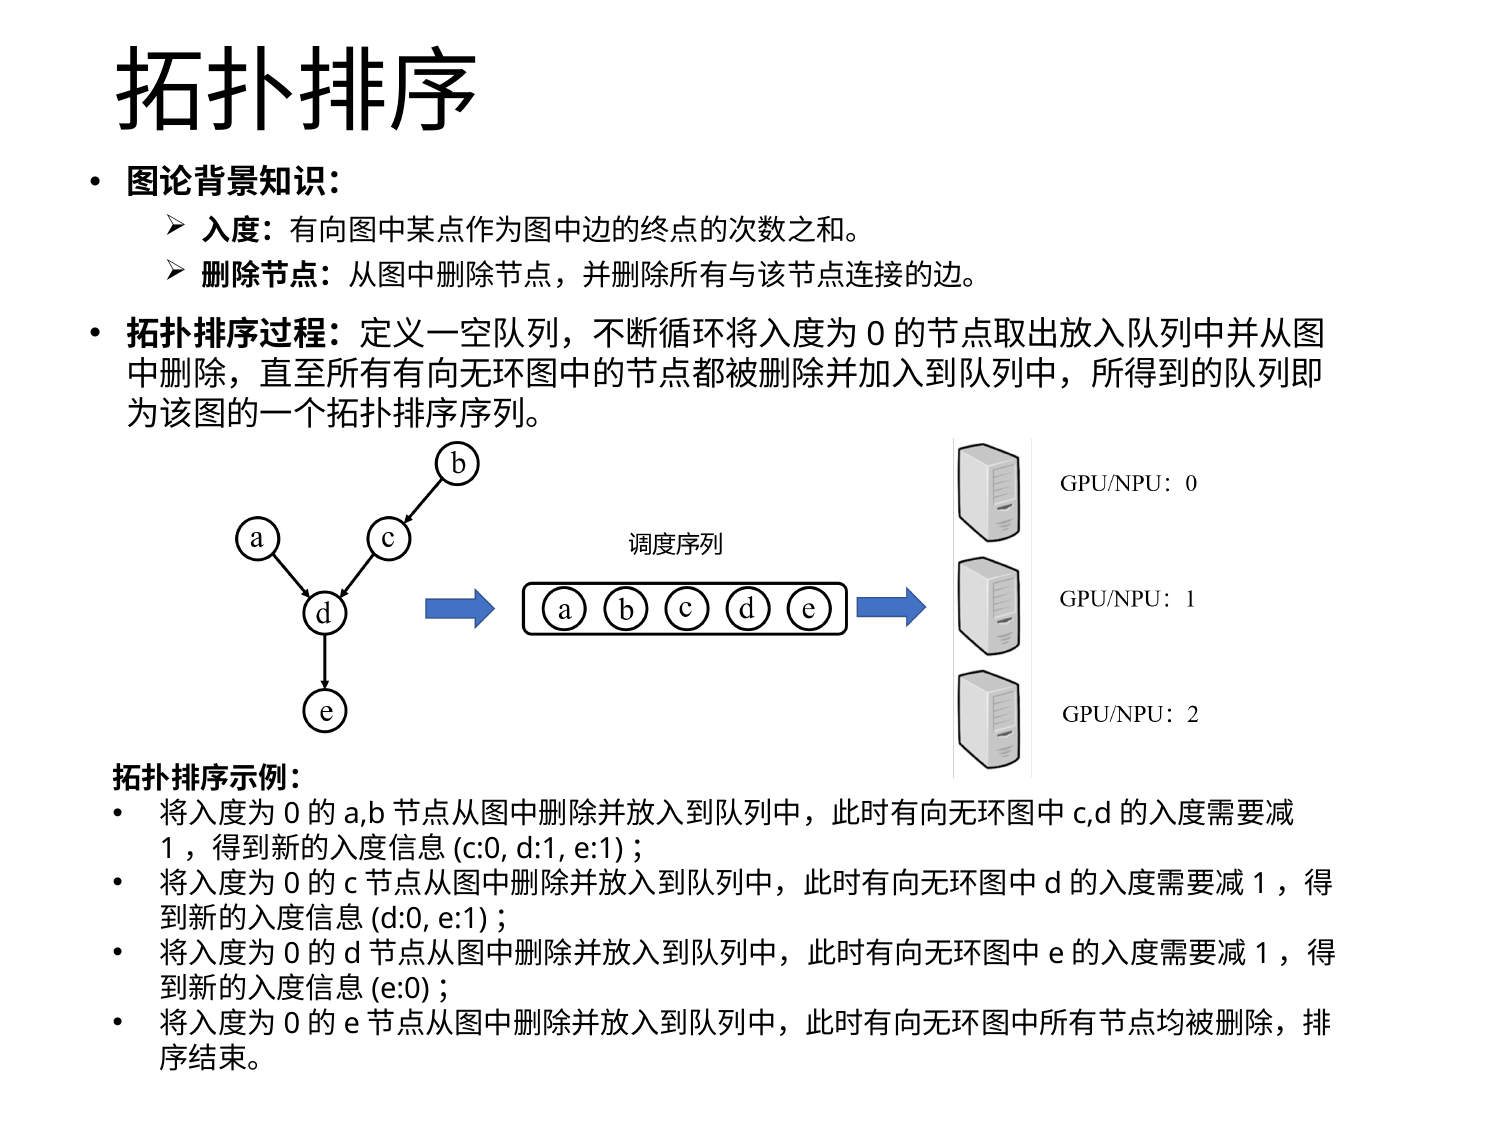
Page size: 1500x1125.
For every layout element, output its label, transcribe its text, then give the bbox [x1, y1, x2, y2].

title 拓扑排序 [98, 0, 1392, 203]
list 图论背景知识： 入度：有向图中某点作为图中边的终点的次数之和。 删除节点：从图中删除节点，并删除所有与该节点连接的边。 拓扑排序过程：定义一空队列，不断循环将入度为0的节点取出放入队列中并从图中删除，直至所有有向无环图中的节点都被删除并加入到队列中，所得到的队列即为该图的一个拓扑排序序列。 [74, 153, 1369, 476]
picture [235, 437, 1198, 778]
text_box 拓扑排序示例： 将入度为0的a,b节点从图中删除并放入到队列中，此时有向无环图中c,d的入度需要减1，得到新的入度信息(c:0, d:1, e:1)； 将入度为0的c节点从图中删除并放入到队列中，此时有向无环图中d的入度需要减1，得到新的入度信息(d:0, e:1)； 将入度为0的d节点从图中删除并放入到队列中，此时有向无环图中e的入度需要减1，得到新的入度信息(e:0)； 将入度为0的e节点从图中删除并放入到队列中，此时有向无环图中所有节点均被删除，排序结束。 [97, 752, 1369, 1082]
